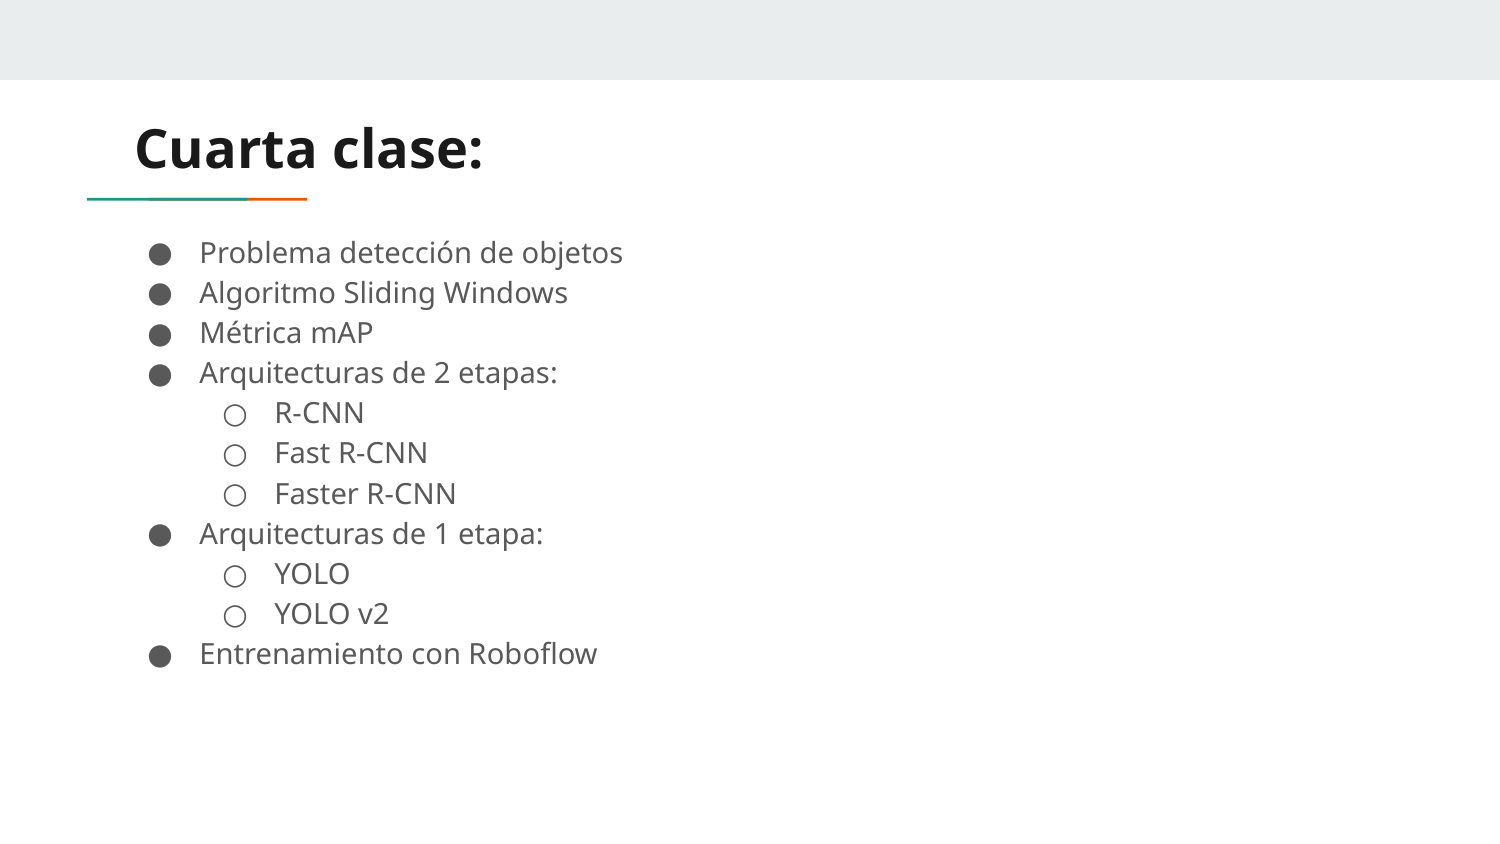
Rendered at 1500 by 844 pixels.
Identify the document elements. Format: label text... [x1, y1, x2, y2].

list Problema detección de objetos Algoritmo Sliding Windows Métrica mAP Arquitecturas de 2 etapas: R-CNN Fast R-CNN Faster R-CNN Arquitecturas de 1 etapa: YOLO YOLO v2 Entrenamiento con Roboflow [109, 213, 1371, 808]
title Cuarta clase: [119, 99, 1381, 187]
